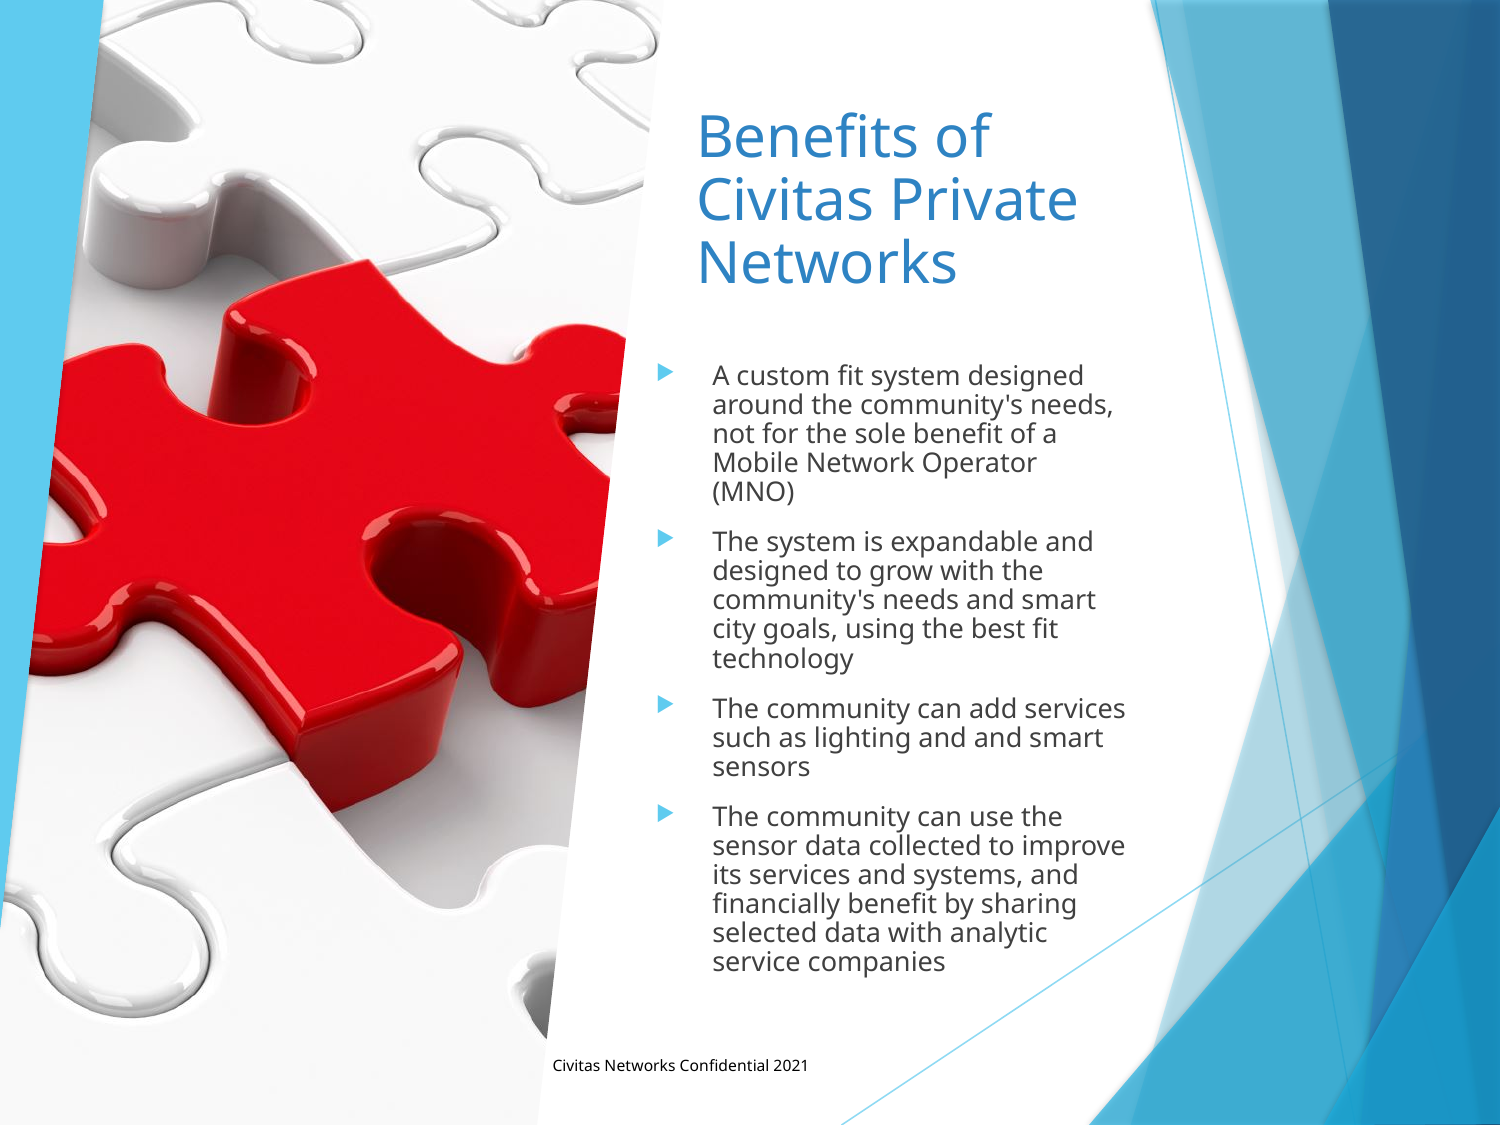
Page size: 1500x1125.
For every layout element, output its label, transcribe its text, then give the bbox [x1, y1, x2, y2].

list A custom fit system designed around the community's needs, not for the sole benefit of a Mobile Network Operator (MNO) The system is expandable and designed to grow with the community's needs and smart city goals, using the best fit technology The community can add services such as lighting and and smart sensors The community can use the sensor data collected to improve its services and systems, and financially benefit by sharing selected data with analytic service companies [670, 354, 1141, 992]
title Benefits of Civitas Private Networks [681, 99, 1141, 317]
picture [0, 0, 665, 1125]
text_box Civitas Networks Confidential 2021 [670, 1048, 825, 1082]
